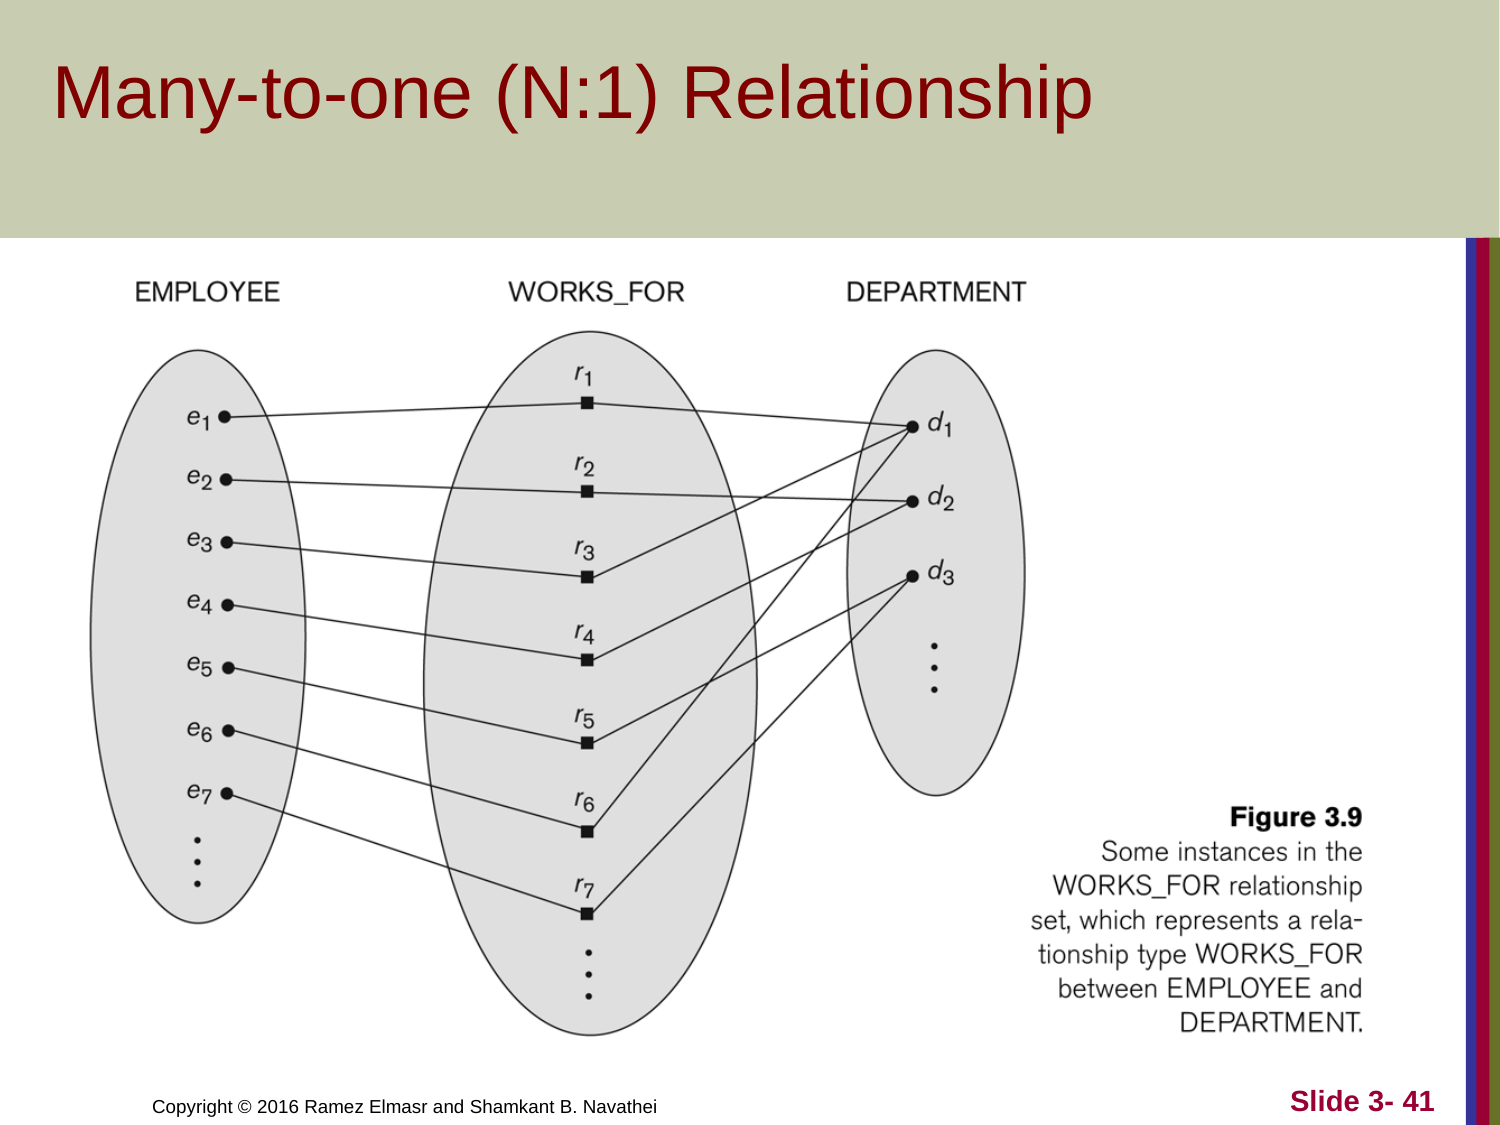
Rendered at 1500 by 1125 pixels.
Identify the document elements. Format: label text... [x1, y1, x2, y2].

slide_number Slide 3- 41 [1137, 1049, 1451, 1125]
picture [87, 277, 1363, 1038]
title Many-to-one (N:1) Relationship [37, 53, 1419, 141]
